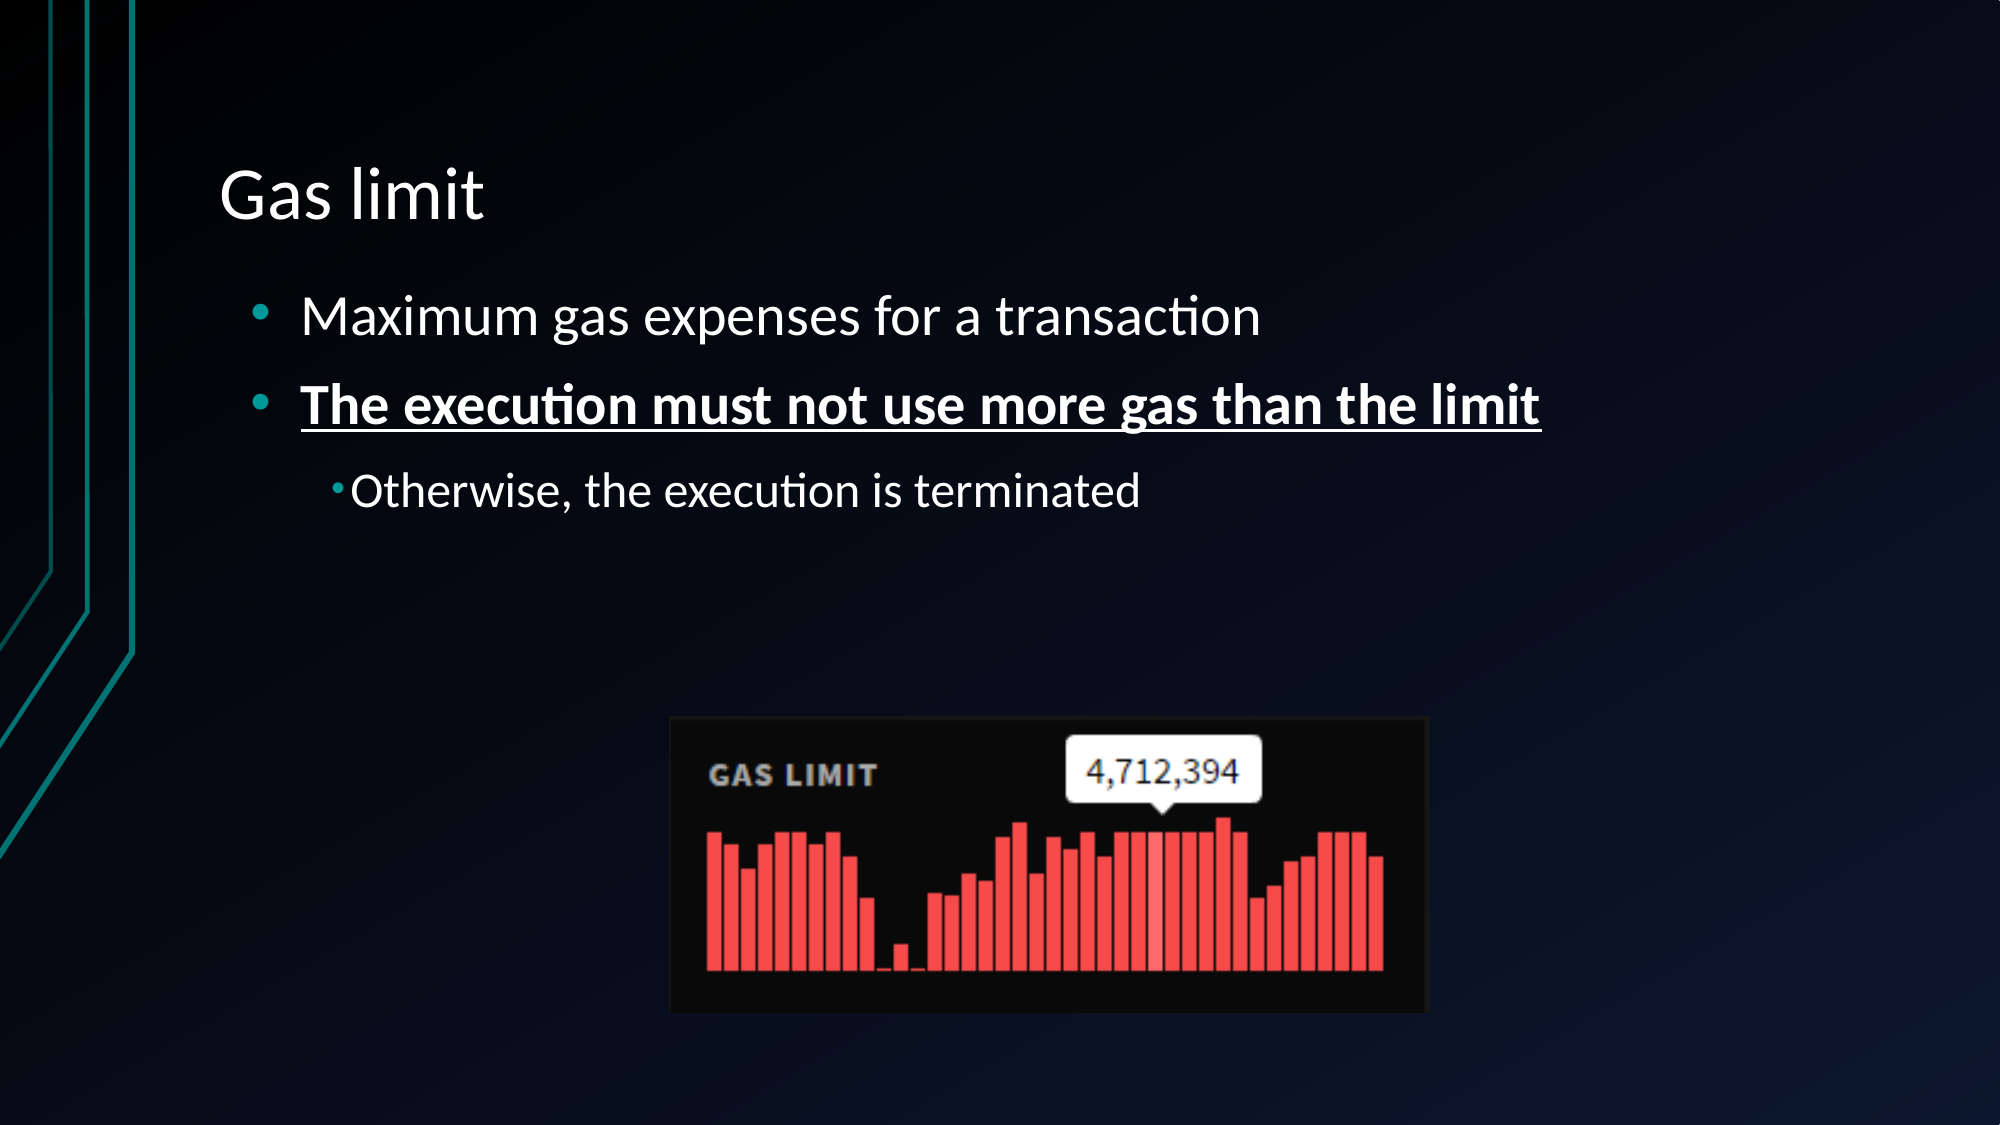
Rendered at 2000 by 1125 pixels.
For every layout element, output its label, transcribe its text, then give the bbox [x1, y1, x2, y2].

picture [669, 716, 1430, 1013]
title Gas limit [199, 45, 1900, 246]
list Maximum gas expenses for a transaction The execution must not use more gas than the limit Otherwise, the execution is terminated [230, 280, 1869, 683]
